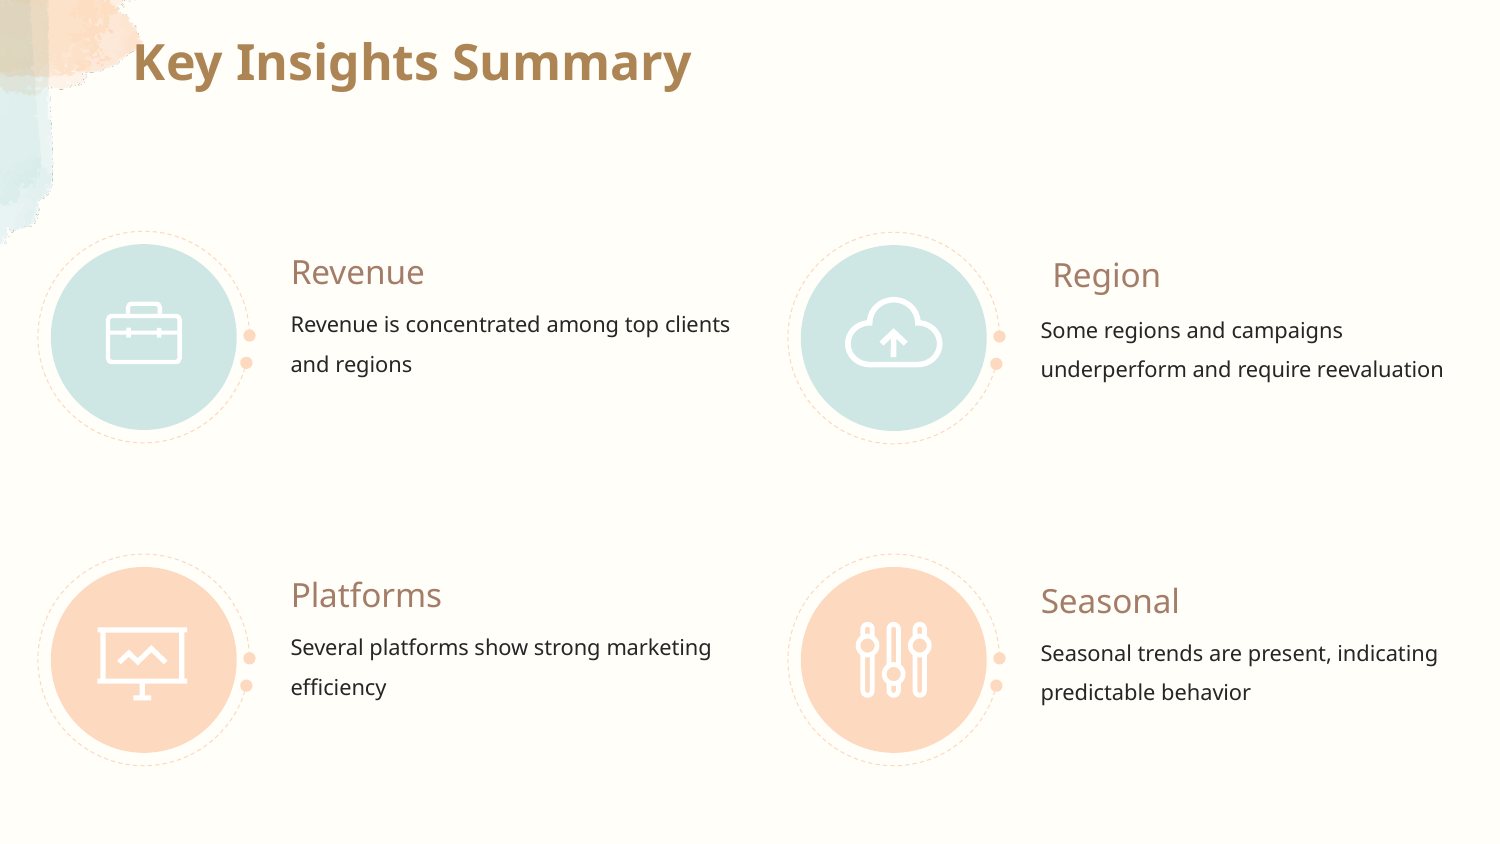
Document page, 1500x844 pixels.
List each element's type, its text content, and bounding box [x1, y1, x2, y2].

text_box Seasonal trends are present, indicating predictable behavior [1025, 619, 1500, 713]
text_box Revenue [276, 243, 602, 290]
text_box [844, 296, 943, 368]
text_box Seasonal [1026, 572, 1352, 619]
picture [0, 0, 325, 258]
text_box Revenue is concentrated among top clients and regions [275, 290, 750, 384]
text_box Key Insights Summary [118, 23, 836, 98]
text_box Several platforms show strong marketing efficiency [275, 613, 750, 707]
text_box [787, 232, 1000, 444]
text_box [855, 621, 932, 698]
text_box Platforms [276, 566, 602, 613]
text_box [97, 627, 188, 701]
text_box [37, 231, 250, 443]
text_box Region [1037, 246, 1363, 301]
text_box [787, 554, 1000, 766]
text_box Some regions and campaigns underperform and require reevaluation [1025, 296, 1500, 390]
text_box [37, 554, 250, 766]
